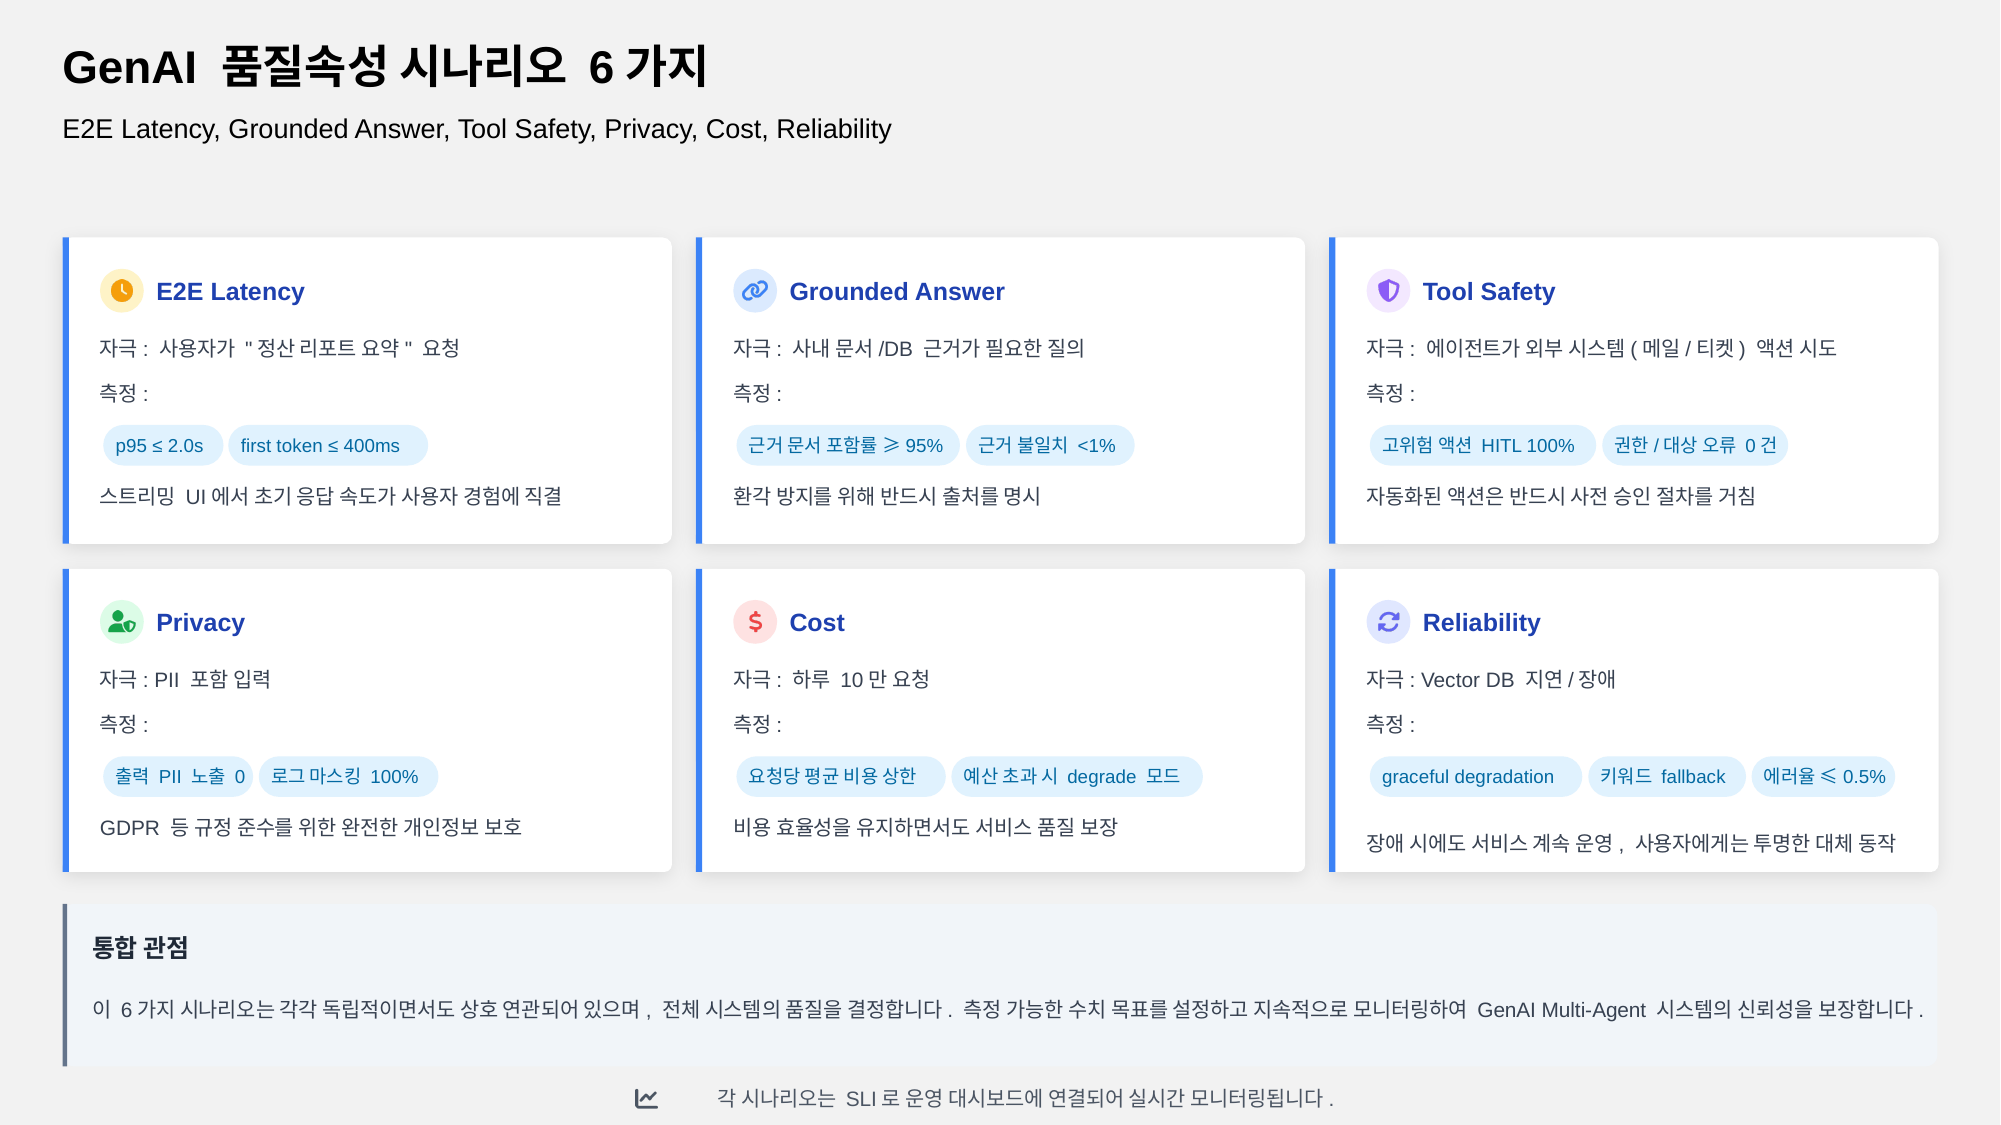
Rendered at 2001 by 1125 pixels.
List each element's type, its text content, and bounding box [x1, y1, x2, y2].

text_box [1588, 756, 1743, 797]
text_box GenAI 품질속성 시나리오 6가지 [62, 37, 772, 94]
text_box 자극: 사내 문서/DB 근거가 필요한 질의 [733, 334, 1133, 361]
text_box [1751, 756, 1892, 797]
text_box 측정: [1366, 710, 1435, 738]
text_box [1336, 568, 1939, 872]
text_box 측정: [100, 710, 169, 738]
text_box 측정: [1366, 379, 1435, 407]
text_box 스트리밍 UI에서 초기 응답 속도가 사용자 경험에 직결 [100, 482, 642, 510]
text_box [103, 756, 250, 797]
text_box E2E Latency [156, 271, 325, 310]
text_box 통합 관점 [92, 932, 219, 964]
picture [107, 610, 136, 633]
text_box 예산 초과 시 degrade 모드 [963, 764, 1205, 788]
text_box [695, 568, 703, 872]
text_box p95 ≤ 2.0s [115, 432, 226, 457]
text_box 측정: [733, 379, 802, 407]
text_box 자극: PII 포함 입력 [99, 665, 300, 693]
text_box 장애 시에도 서비스 계속 운영, 사용자에게는 투명한 대체 동작 [1366, 814, 1915, 872]
picture [1377, 610, 1400, 633]
text_box [1366, 268, 1411, 313]
text_box [1336, 237, 1939, 544]
text_box [99, 599, 144, 644]
text_box [1602, 424, 1785, 466]
text_box [1329, 568, 1336, 872]
text_box [1369, 756, 1579, 797]
text_box 이 6가지 시나리오는 각각 독립적이면서도 상호 연관되어 있으며, 전체 시스템의 품질을 결정합니다. 측정 가능한 수치 목표를 설정하고 지속적으로 모니터링하여 GenAI Multi-Agent 시스템의 신뢰성을 보장합니다. [92, 980, 1915, 1039]
text_box [62, 568, 69, 872]
text_box [965, 424, 1131, 466]
text_box 근거 불일치 <1% [978, 432, 1137, 457]
text_box 각 시나리오는 SLI로 운영 대시보드에 연결되어 실시간 모니터링됩니다. [669, 1085, 1382, 1112]
text_box 자극: 에이전트가 외부 시스템(메일/티켓) 액션 시도 [1366, 334, 1882, 361]
text_box [703, 237, 1306, 544]
picture [748, 610, 763, 633]
text_box 자동화된 액션은 반드시 사전 승인 절차를 거침 [1366, 482, 1837, 510]
text_box Privacy [156, 603, 268, 641]
text_box [69, 237, 672, 544]
text_box 환각 방지를 위해 반드시 출처를 명시 [733, 482, 1110, 510]
text_box [736, 756, 943, 797]
text_box [99, 268, 144, 313]
text_box 출력 PII 노출 0 [115, 764, 255, 788]
text_box [62, 237, 69, 544]
text_box [1366, 599, 1411, 644]
picture [1377, 279, 1400, 302]
picture [635, 1087, 658, 1110]
text_box [951, 756, 1200, 797]
text_box Grounded Answer [789, 271, 1031, 310]
text_box 비용 효율성을 유지하면서도 서비스 품질 보장 [733, 814, 1197, 841]
text_box graceful degradation [1382, 764, 1584, 788]
text_box [258, 756, 435, 797]
text_box [103, 424, 220, 466]
text_box Reliability [1422, 603, 1563, 641]
text_box 고위험 액션 HITL 100% [1382, 432, 1598, 457]
text_box [62, 903, 68, 1067]
text_box 측정: [100, 379, 169, 407]
text_box 측정: [733, 710, 802, 738]
text_box 요청당 평균 비용 상한 [748, 764, 948, 788]
text_box [228, 424, 425, 466]
text_box 권한/대상 오류 0건 [1614, 432, 1790, 457]
picture [110, 279, 133, 302]
text_box GDPR 등 규정 준수를 위한 완전한 개인정보 보호 [100, 814, 594, 841]
text_box [1369, 424, 1593, 466]
text_box 자극: Vector DB 지연/장애 [1366, 665, 1646, 693]
text_box 자극: 사용자가 "정산 리포트 요약" 요청 [100, 334, 503, 361]
text_box 자극: 하루 10만 요청 [733, 665, 952, 693]
text_box Cost [789, 603, 867, 641]
text_box [68, 903, 1938, 1067]
text_box [703, 568, 1306, 872]
text_box [733, 599, 778, 644]
text_box 키워드 fallback [1600, 764, 1748, 788]
text_box [0, 0, 2000, 1125]
text_box [1329, 237, 1336, 544]
picture [741, 279, 770, 302]
text_box E2E Latency, Grounded Answer, Tool Safety, Privacy, Cost, Reliability [62, 110, 1000, 144]
text_box [695, 237, 703, 544]
text_box [736, 424, 957, 466]
text_box Tool Safety [1422, 271, 1581, 310]
text_box 근거 문서 포함률 ≥95% [748, 432, 962, 457]
text_box 로그 마스킹 100% [271, 764, 440, 788]
text_box [69, 568, 672, 872]
text_box [733, 268, 778, 313]
text_box first token ≤ 400ms [240, 432, 430, 457]
text_box 에러율 ≤0.5% [1763, 764, 1897, 788]
